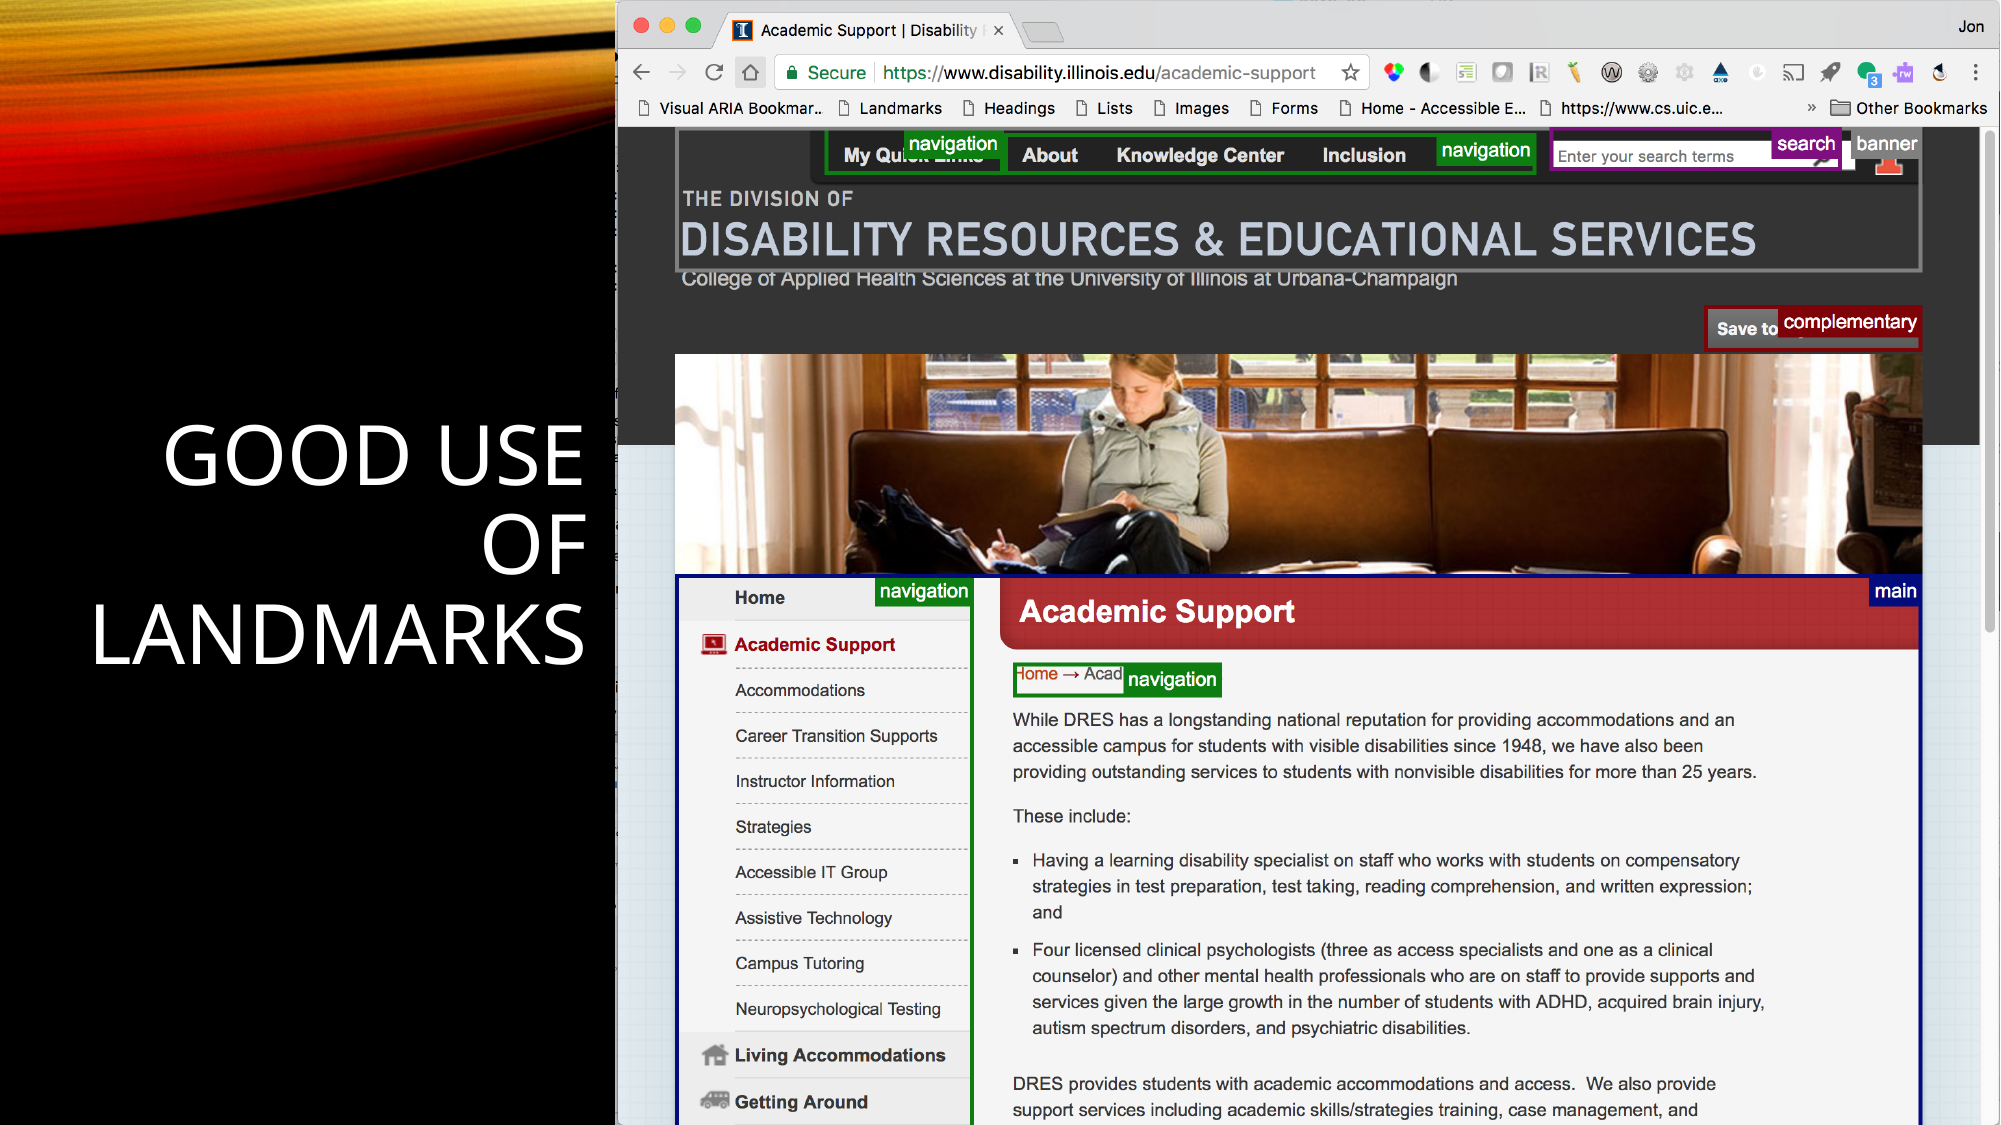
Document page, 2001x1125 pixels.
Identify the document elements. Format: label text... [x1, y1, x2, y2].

picture [0, 0, 2000, 1125]
title Good Use Of Landmarks [40, 59, 603, 1036]
